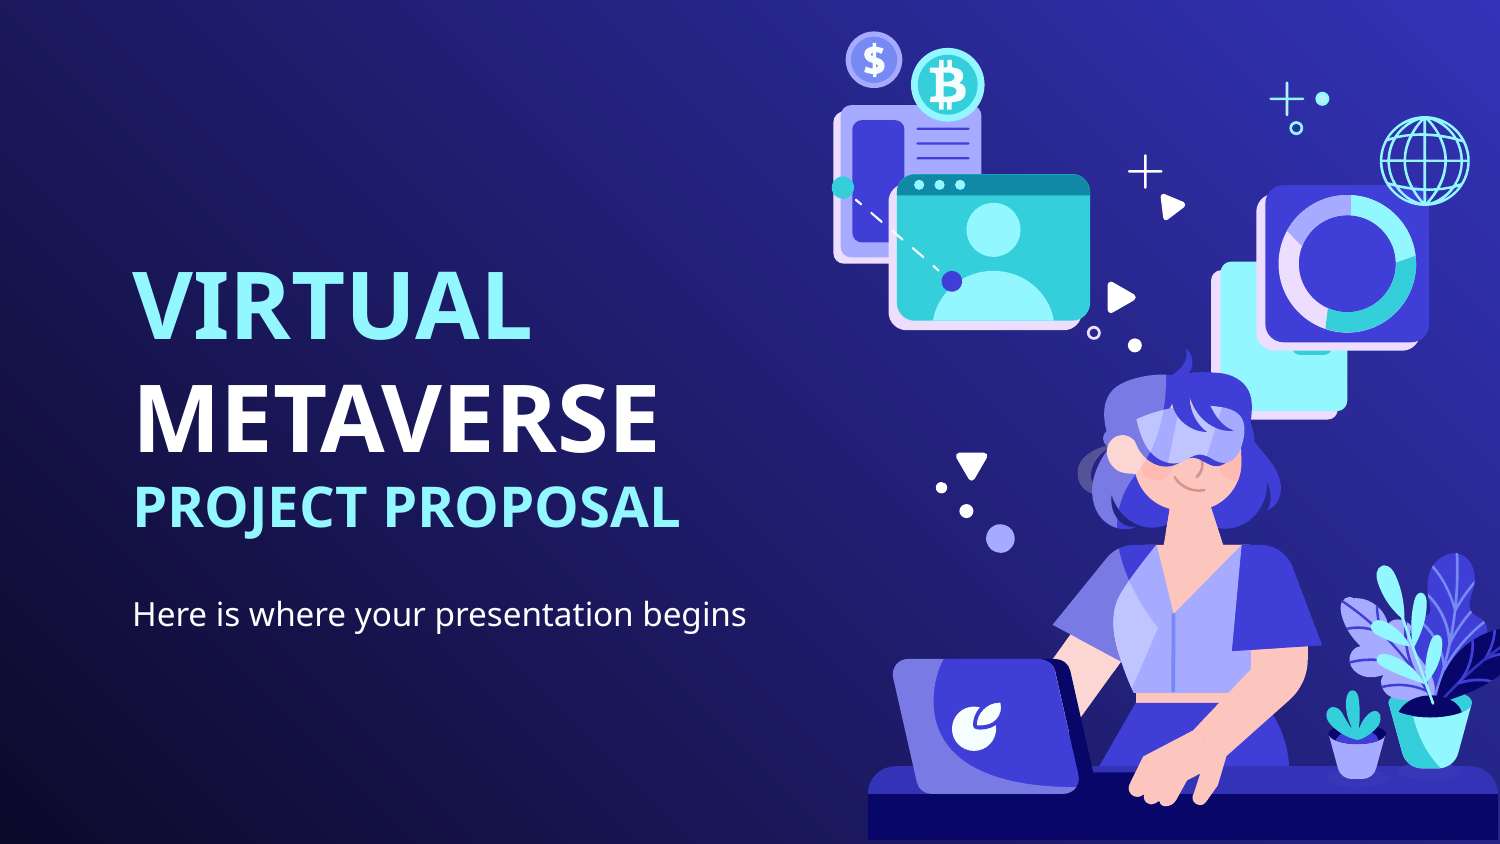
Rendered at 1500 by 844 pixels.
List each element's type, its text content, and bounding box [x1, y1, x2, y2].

subtitle Here is where your presentation begins [116, 578, 812, 657]
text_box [830, 31, 1500, 841]
title VIRTUAL METAVERSE PROJECT PROPOSAL [116, 187, 825, 554]
